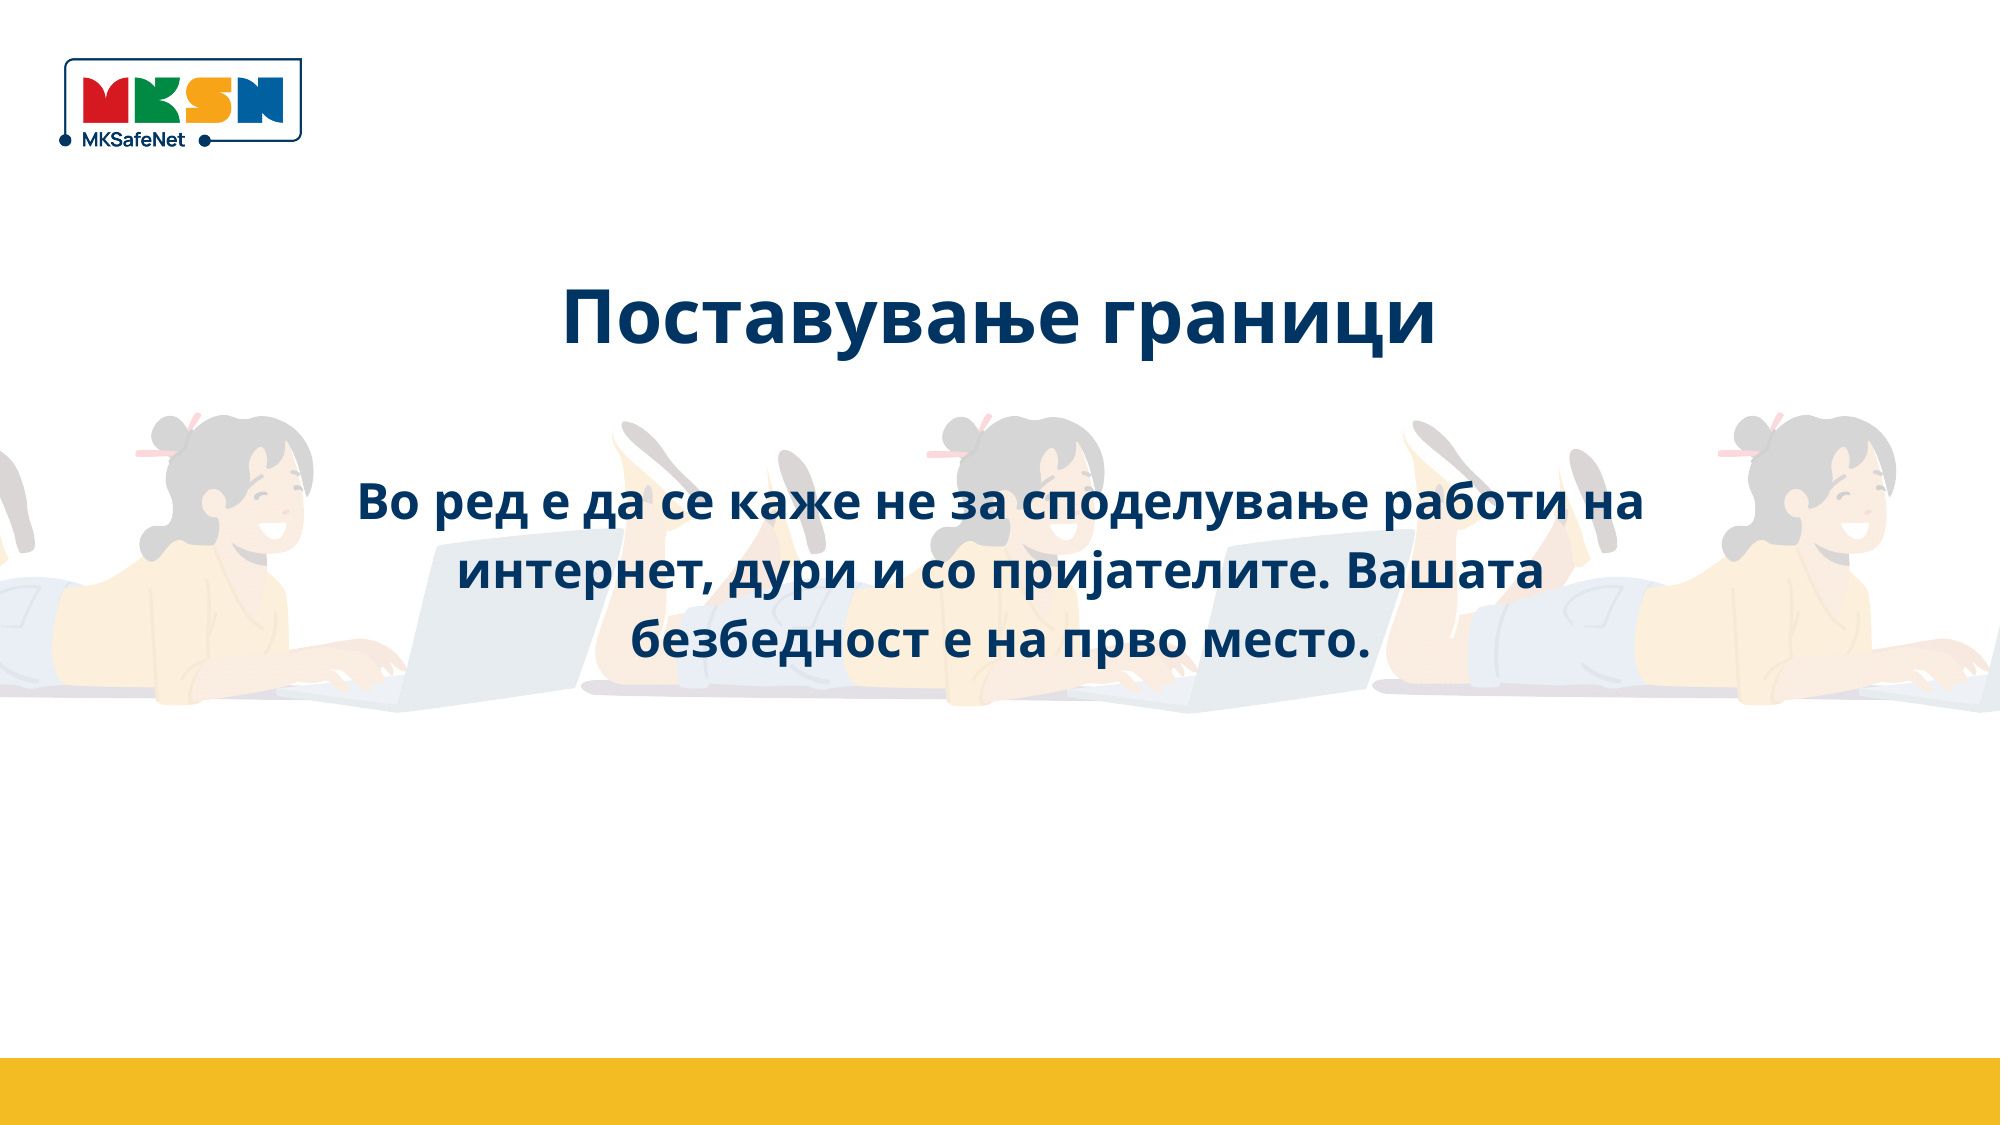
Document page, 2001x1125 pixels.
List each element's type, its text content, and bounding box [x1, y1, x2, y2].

text_box [0, 1058, 2000, 1125]
picture [58, 57, 302, 148]
text_box Поставување граници [59, 211, 1938, 358]
picture [0, 411, 2000, 715]
